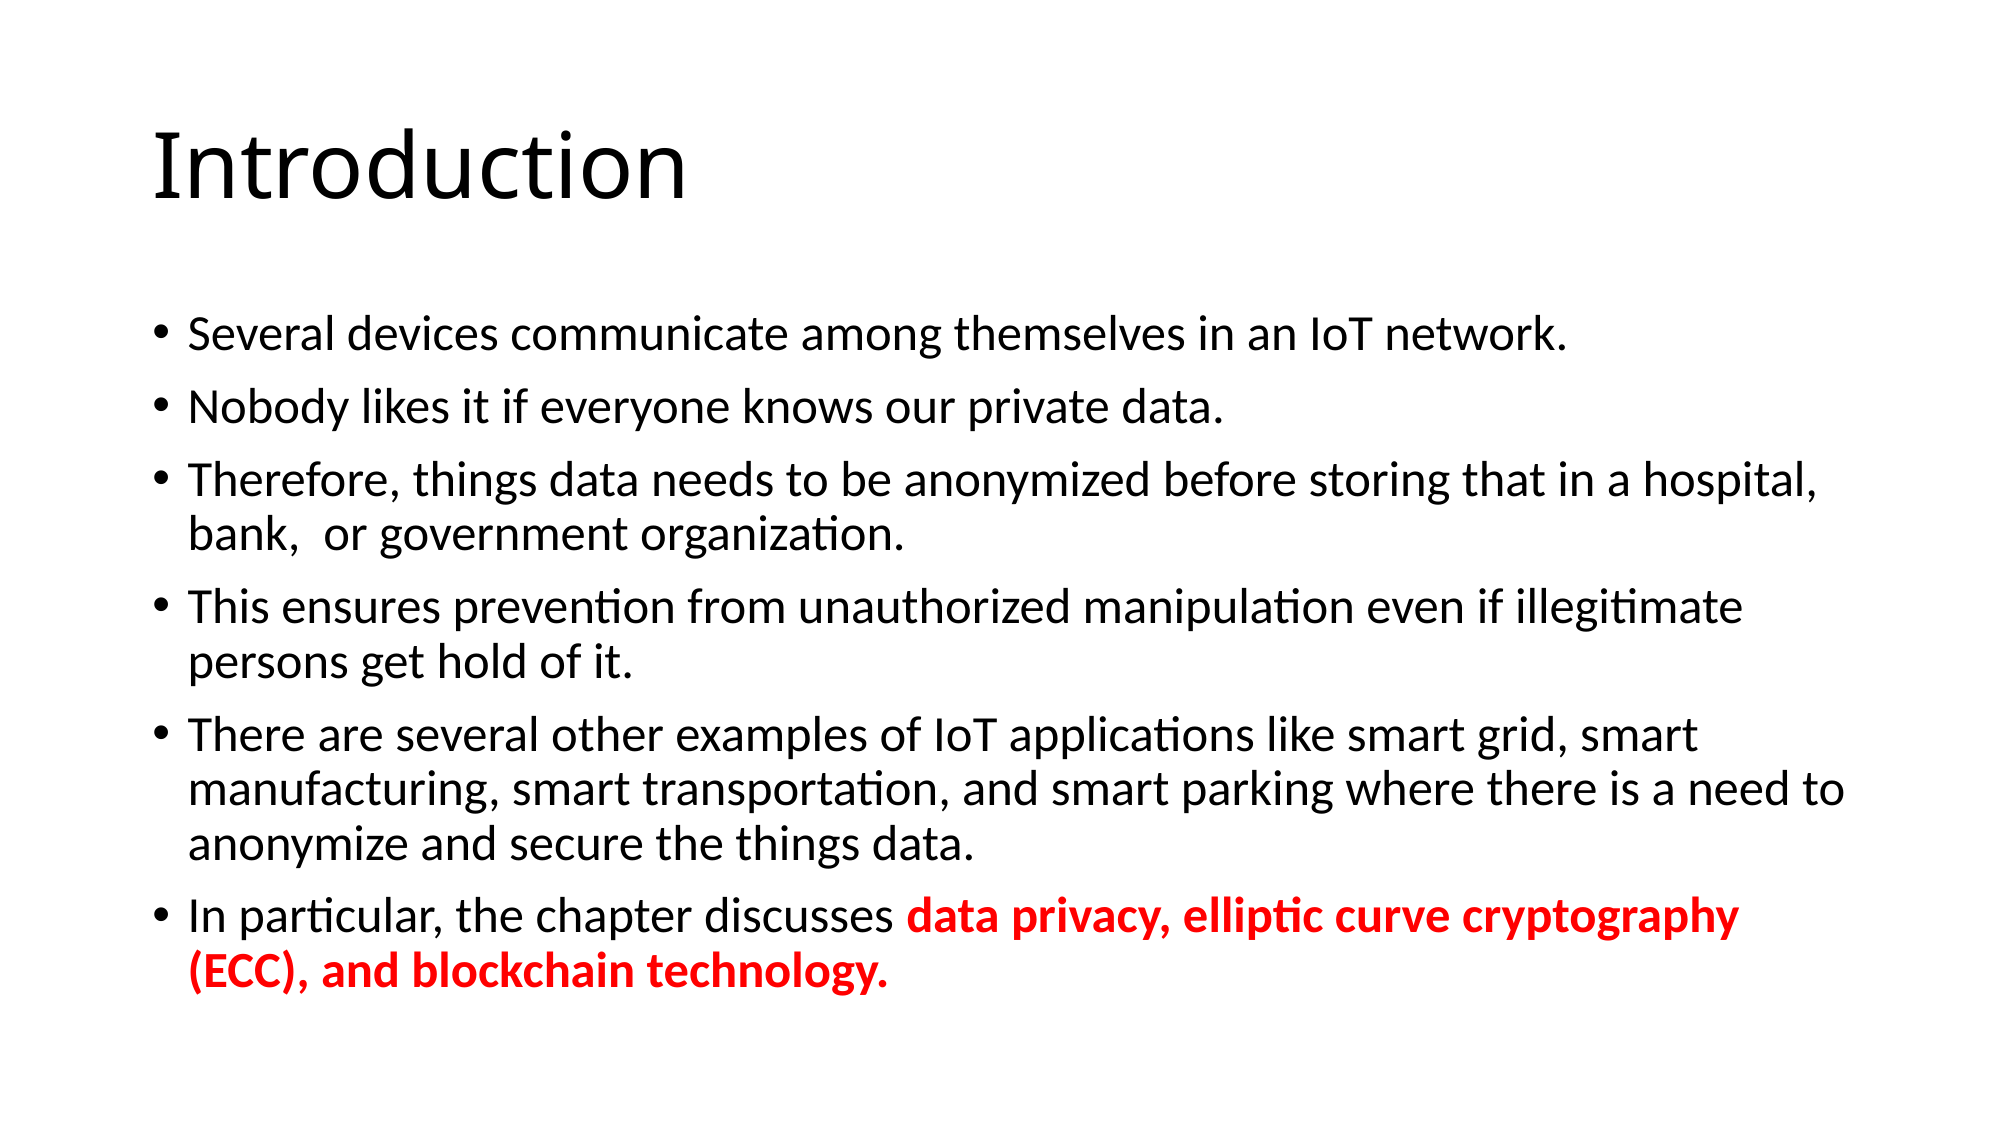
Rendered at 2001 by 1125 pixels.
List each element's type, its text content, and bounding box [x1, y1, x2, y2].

list Several devices communicate among themselves in an IoT network. Nobody likes it if everyone knows our private data. Therefore, things data needs to be anonymized before storing that in a hospital, bank, or government organization. This ensures prevention from unauthorized manipulation even if illegitimate persons get hold of it. There are several other examples of IoT applications like smart grid, smart manufacturing, smart transportation, and smart parking where there is a need to anonymize and secure the things data. In particular, the chapter discusses data privacy, elliptic curve cryptography (ECC), and blockchain technology. [137, 299, 1863, 1014]
title Introduction [137, 59, 1863, 278]
